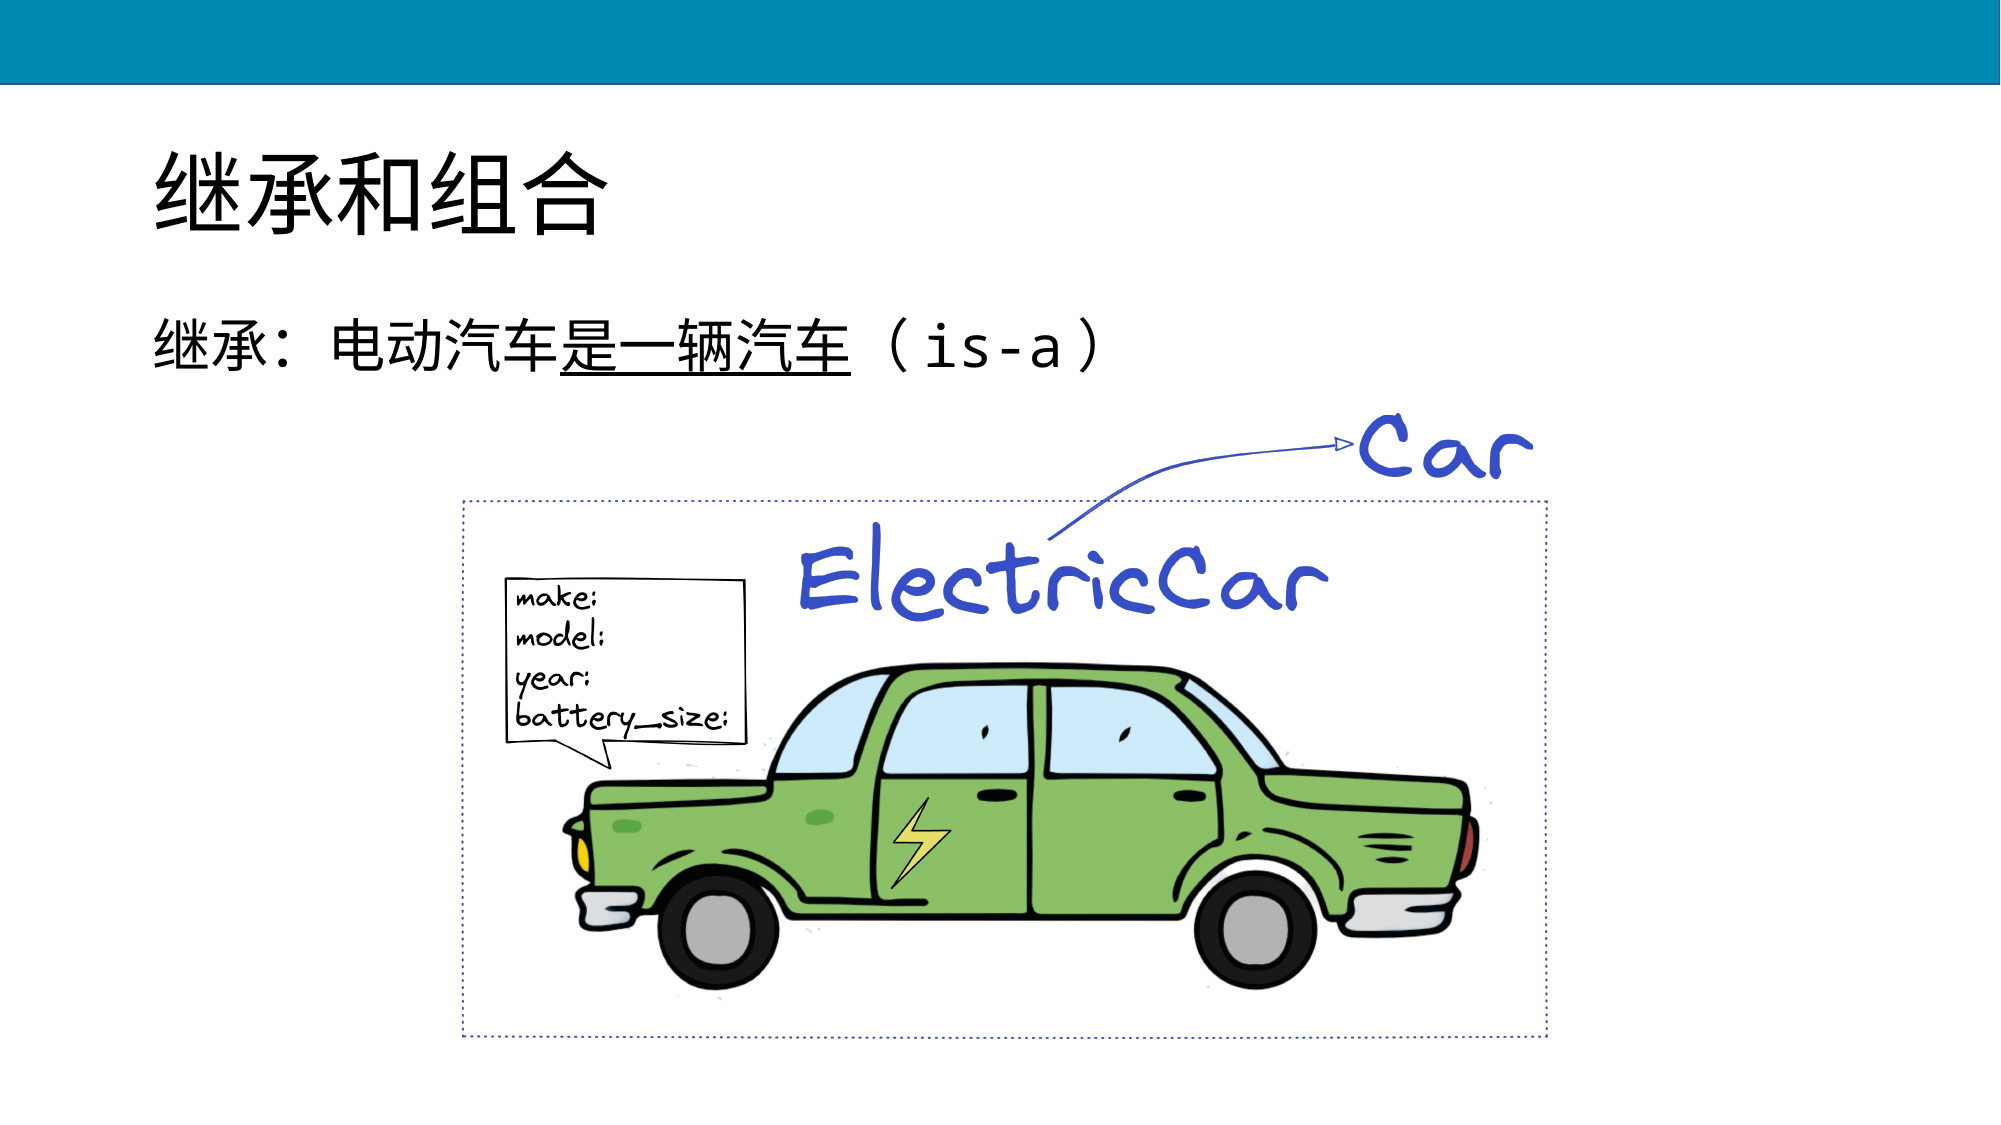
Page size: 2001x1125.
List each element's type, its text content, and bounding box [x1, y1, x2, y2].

title 继承和组合 [137, 115, 1863, 282]
list 继承：电动汽车是一辆汽车（is-a） [137, 310, 1863, 1024]
picture [456, 382, 1554, 1044]
